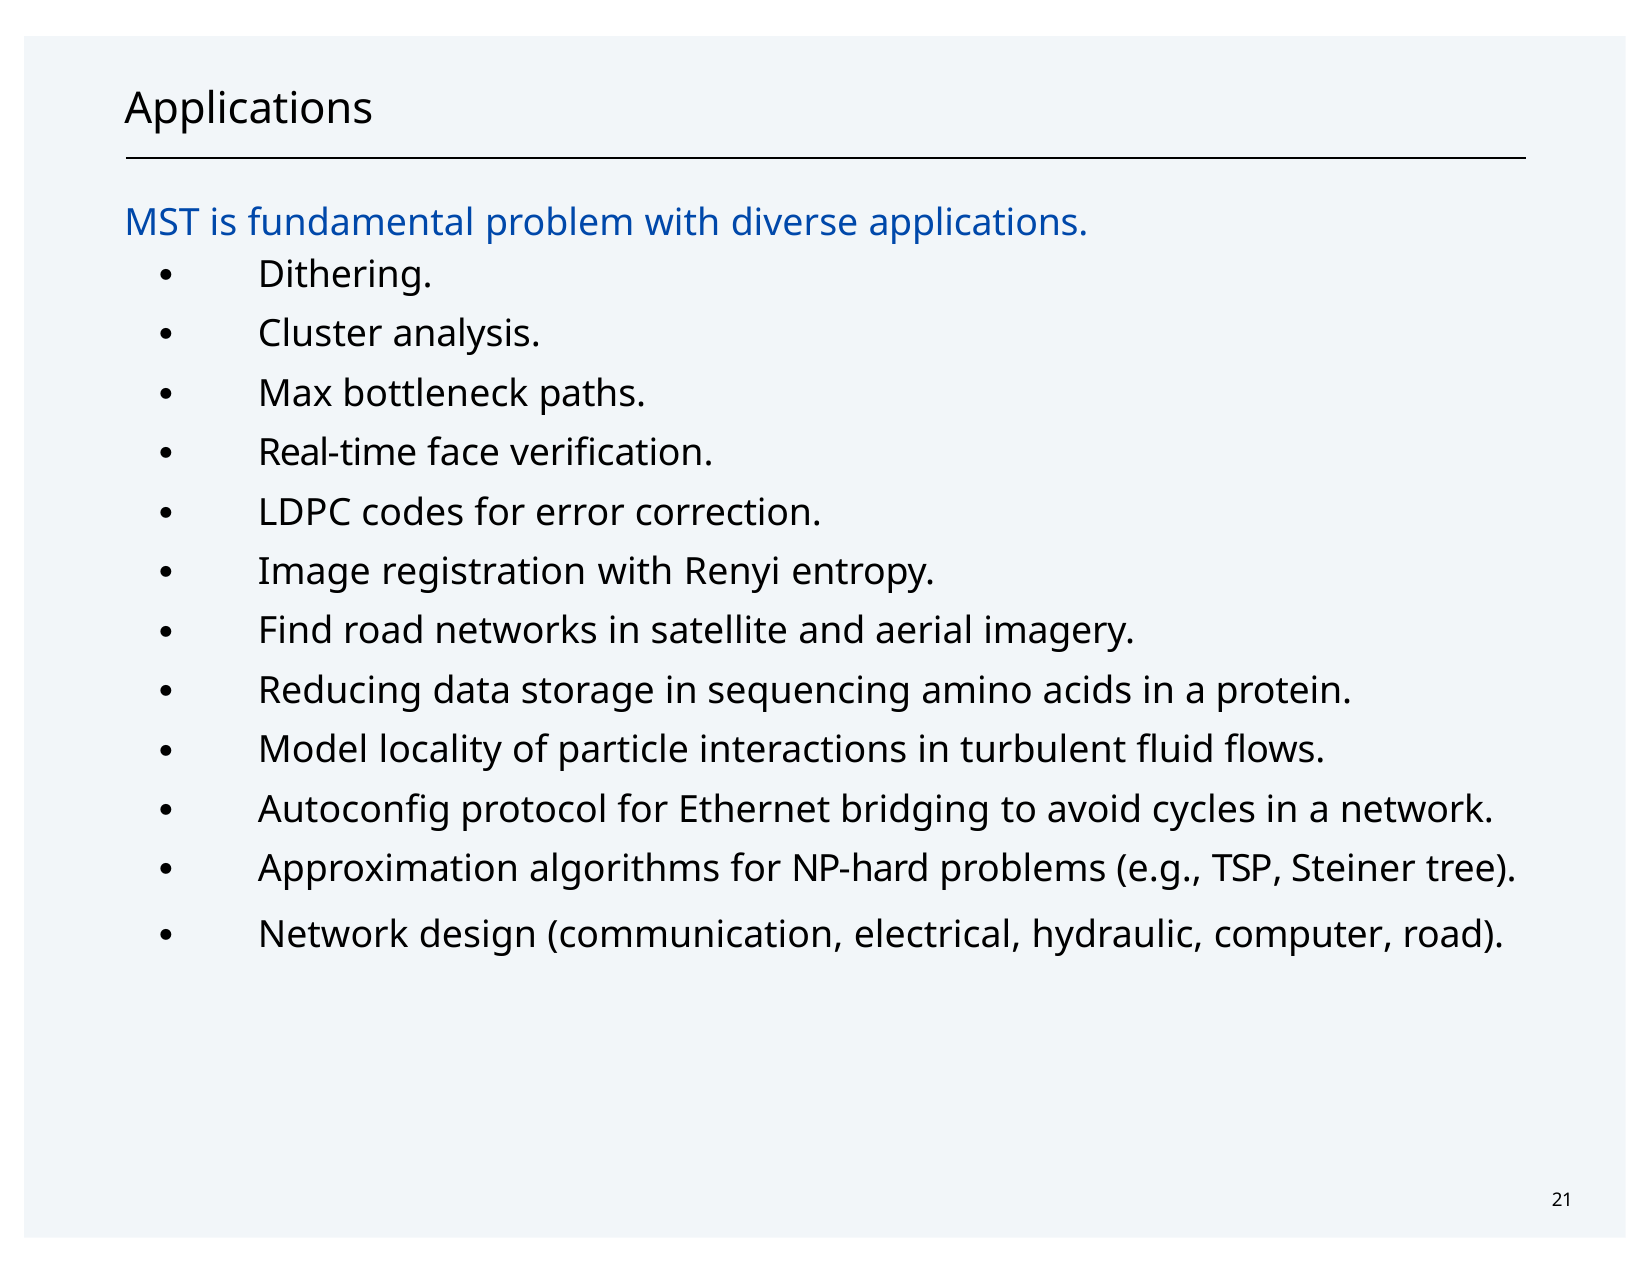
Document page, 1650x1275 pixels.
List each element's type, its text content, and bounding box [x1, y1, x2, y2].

slide_number 21 [1545, 1186, 1584, 1275]
text_box MST is fundamental problem with diverse applications. ・Dithering. ・Cluster analysis. ・Max bottleneck paths. ・Real-time face verification. ・LDPC codes for error correction. ・Image registration with Renyi entropy. ・Find road networks in satellite and aerial imagery. ・Reducing data storage in sequencing amino acids in a protein. ・Model locality of particle interactions in turbulent fluid flows. ・Autoconfig protocol for Ethernet bridging to avoid cycles in a network. ・Approximation algorithms for NP-hard problems (e.g., TSP, Steiner tree). ・Network design (communication, electrical, hydraulic, computer, road). [97, 199, 1521, 965]
title Applications [122, 77, 917, 199]
